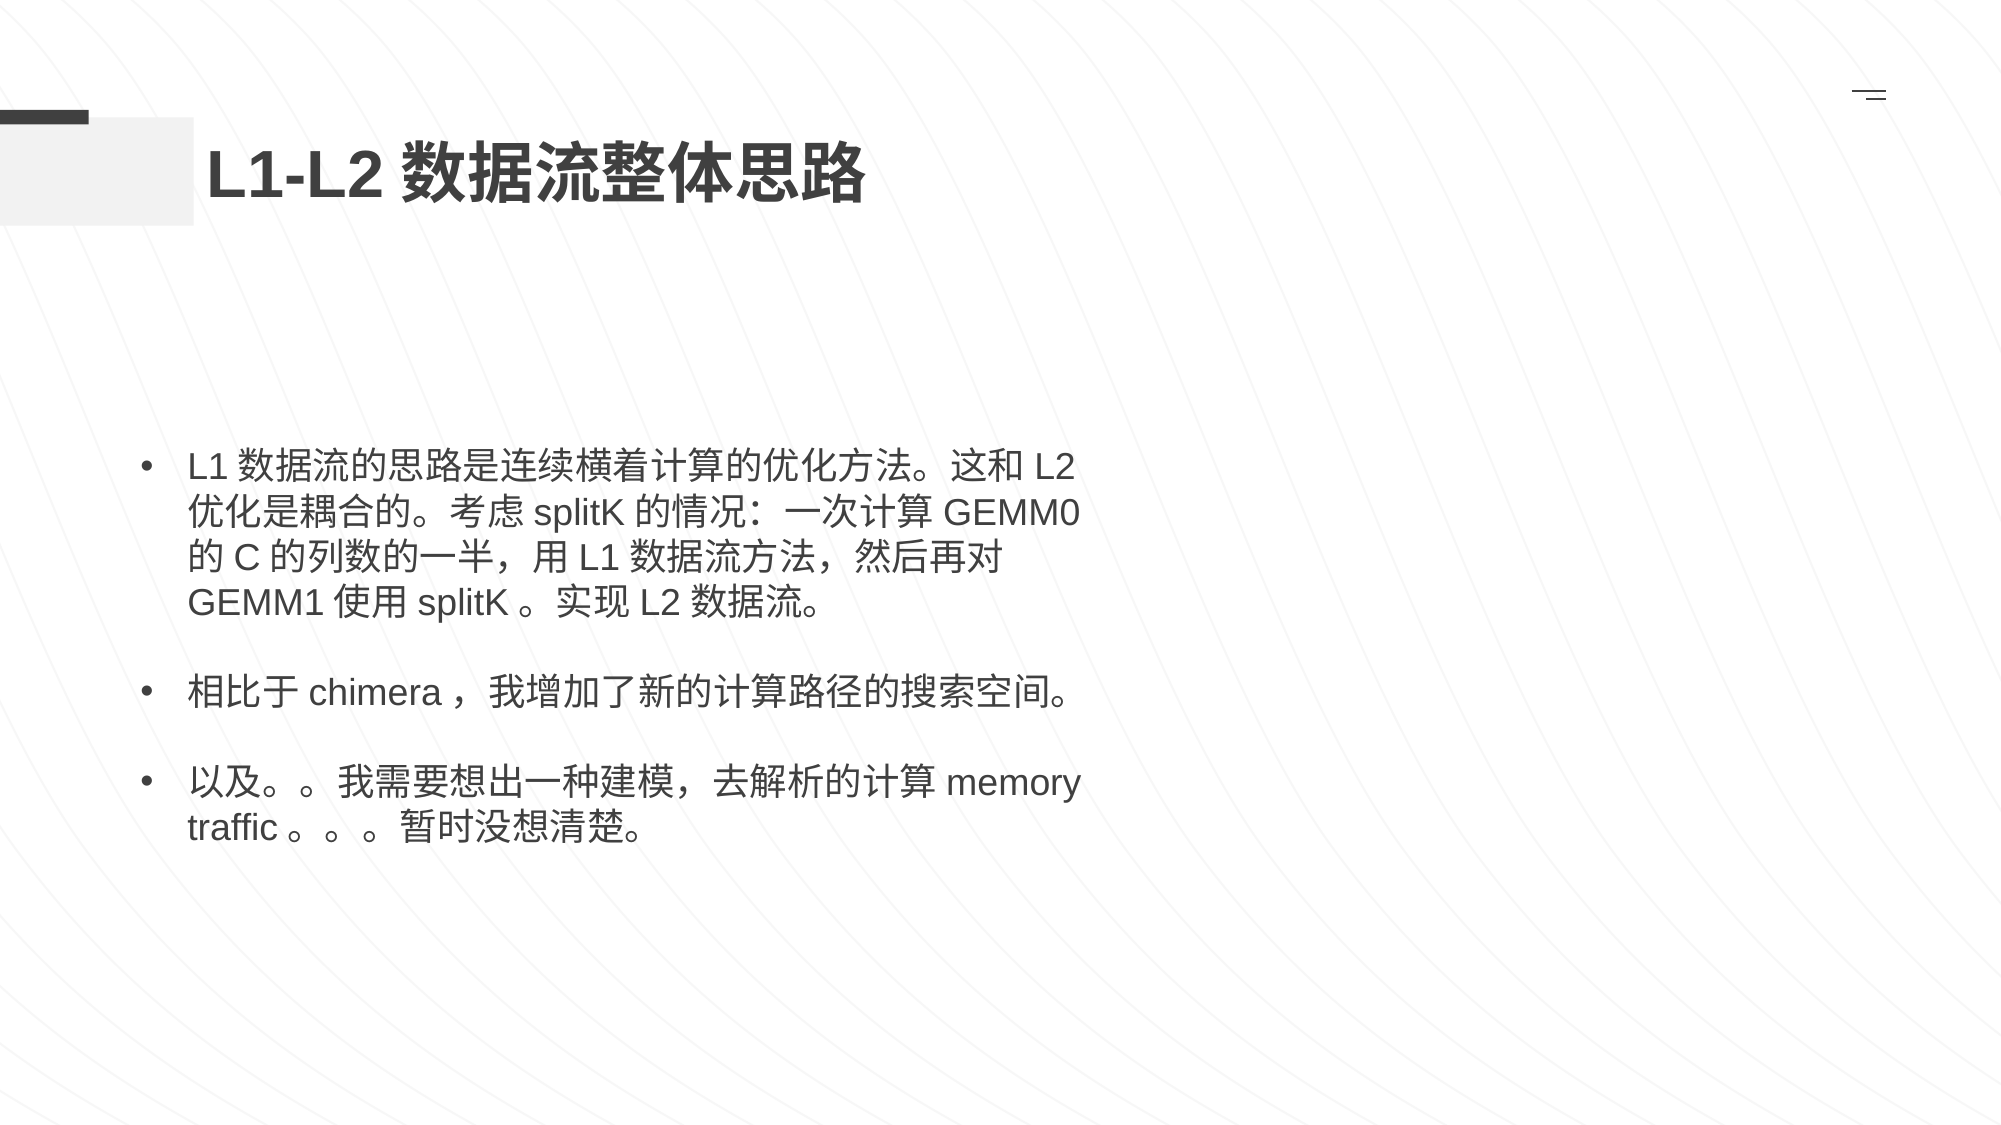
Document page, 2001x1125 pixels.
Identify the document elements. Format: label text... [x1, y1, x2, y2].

text_box L1数据流的思路是连续横着计算的优化方法。这和L2优化是耦合的。考虑splitK的情况：一次计算GEMM0的C的列数的一半，用L1数据流方法，然后再对GEMM1使用splitK。实现L2数据流。 相比于chimera，我增加了新的计算路径的搜索空间。 以及。。我需要想出一种建模，去解析的计算memory traffic。。。暂时没想清楚。 [125, 435, 1105, 855]
text_box L1-L2数据流整体思路 [192, 123, 1798, 218]
